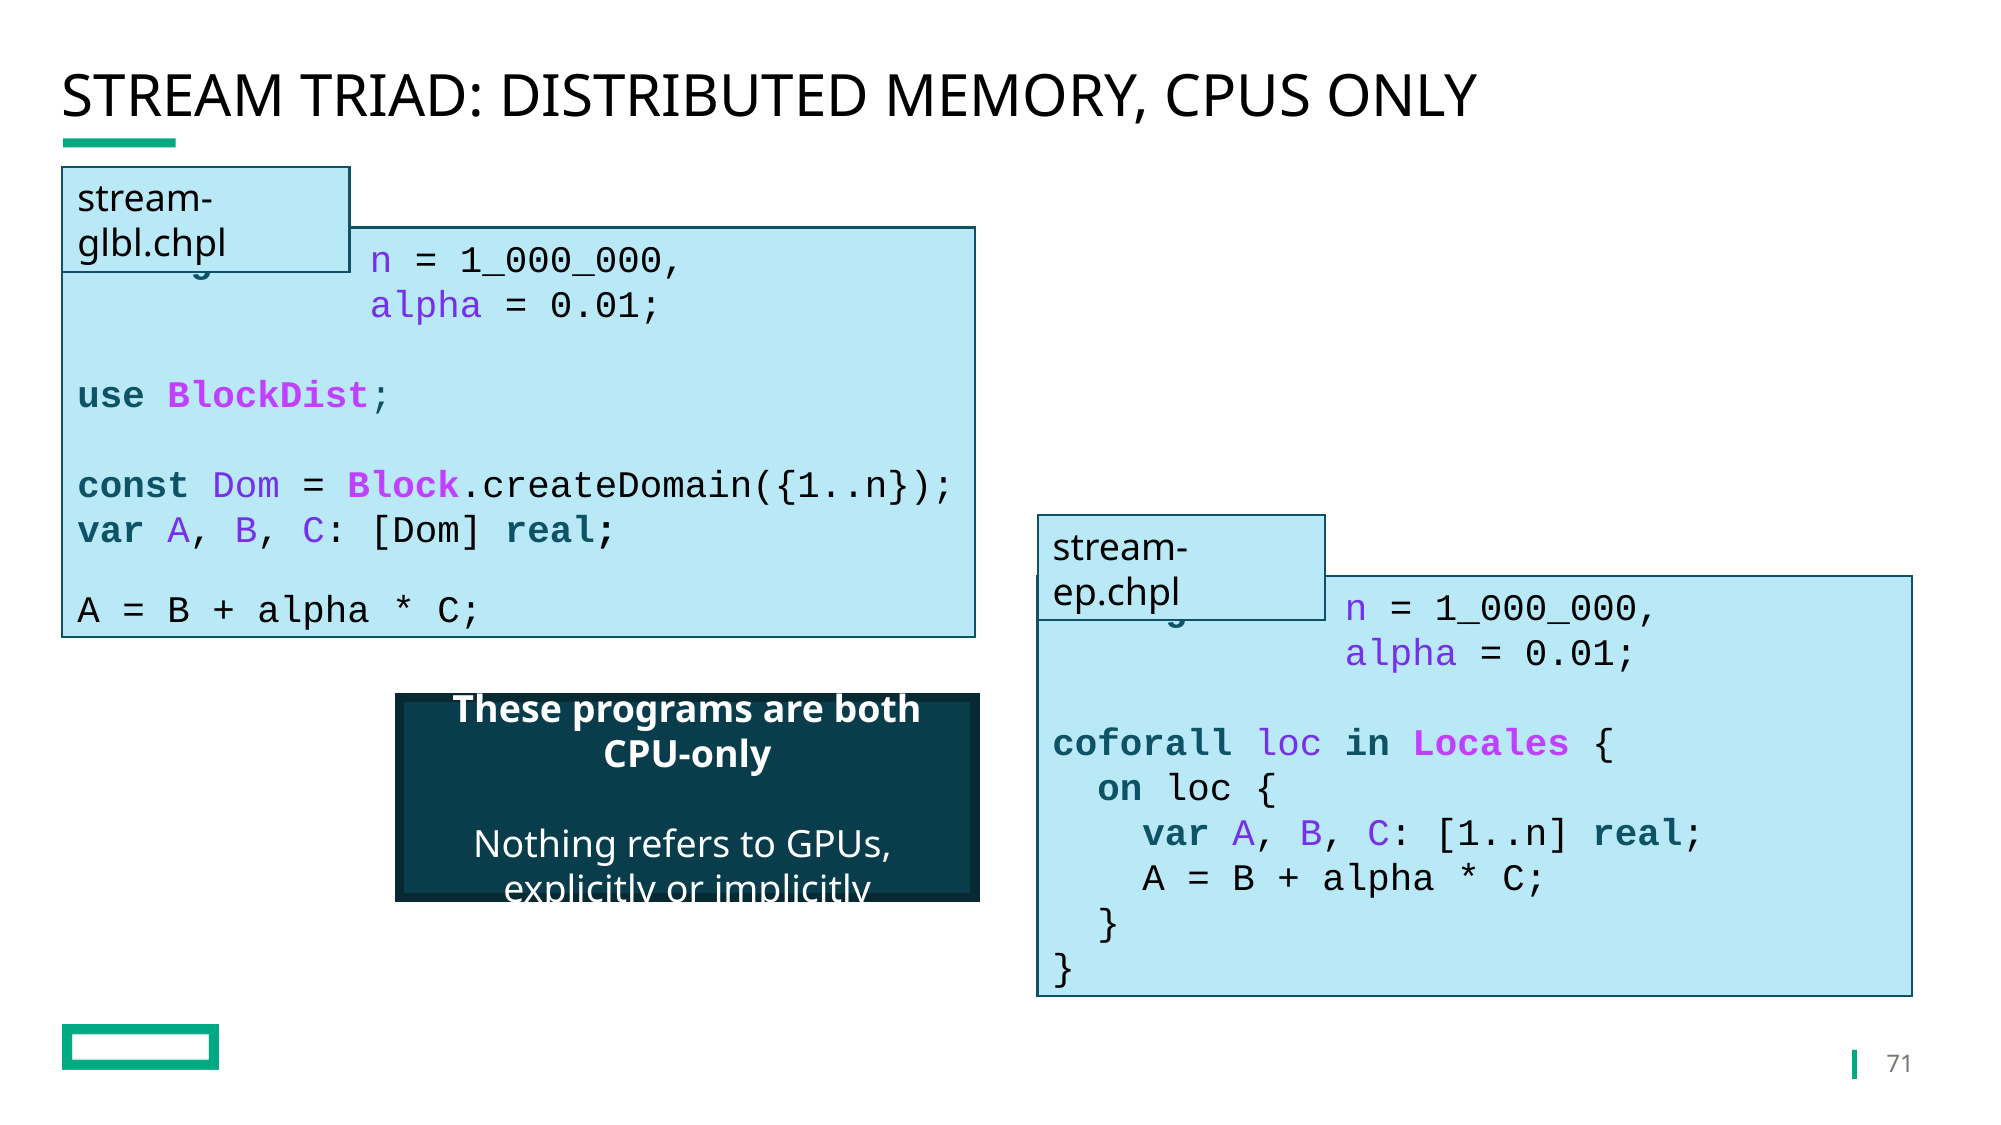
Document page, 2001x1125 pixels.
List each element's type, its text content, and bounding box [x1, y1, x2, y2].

slide_number 71 [1837, 1033, 1950, 1094]
text_box config const n = 1_000_000, alpha = 0.01; use BlockDist; const Dom = Block.createDomain({1..n}); var A, B, C: [Dom] real; A = B + alpha * C; [61, 226, 976, 638]
text_box stream-glbl.chpl [61, 166, 351, 273]
text_box config const n = 1_000_000, alpha = 0.01; coforall loc in Locales { on loc { var A, B, C: [1..n] real; A = B + alpha * C; } } [1036, 575, 1913, 997]
text_box stream-ep.chpl [1037, 514, 1326, 621]
title Stream Triad: Distributed Memory, CPUs Only [42, 60, 1927, 135]
picture [62, 1024, 219, 1070]
picture [1852, 1043, 1857, 1079]
text_box These programs are both CPU-only Nothing refers to GPUs, explicitly or implicitly [399, 696, 976, 899]
